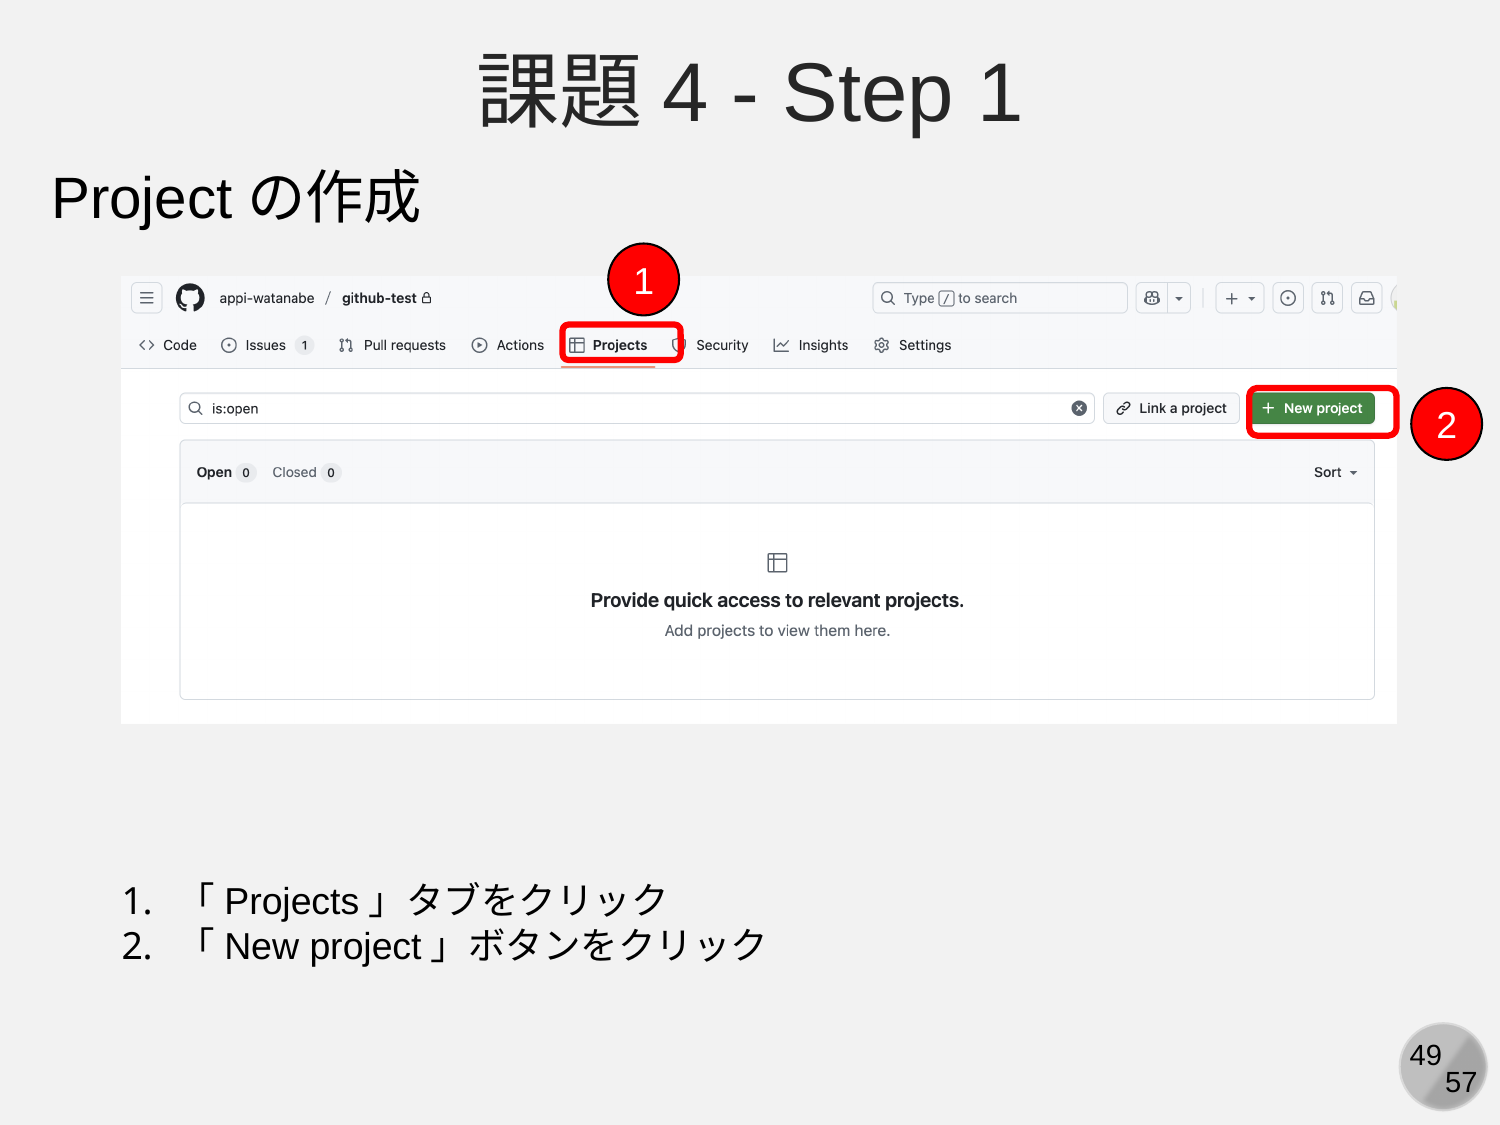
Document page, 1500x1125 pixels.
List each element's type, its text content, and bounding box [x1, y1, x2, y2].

text_box 2 [1410, 386, 1484, 461]
picture [121, 276, 1397, 724]
list 課題4 - Step 1 [0, 31, 1500, 155]
text_box 「Projects」タブをクリック 「New project」ボタンをクリック [106, 869, 784, 975]
text_box Projectの作成 [36, 153, 437, 238]
text_box 1 [607, 242, 680, 276]
